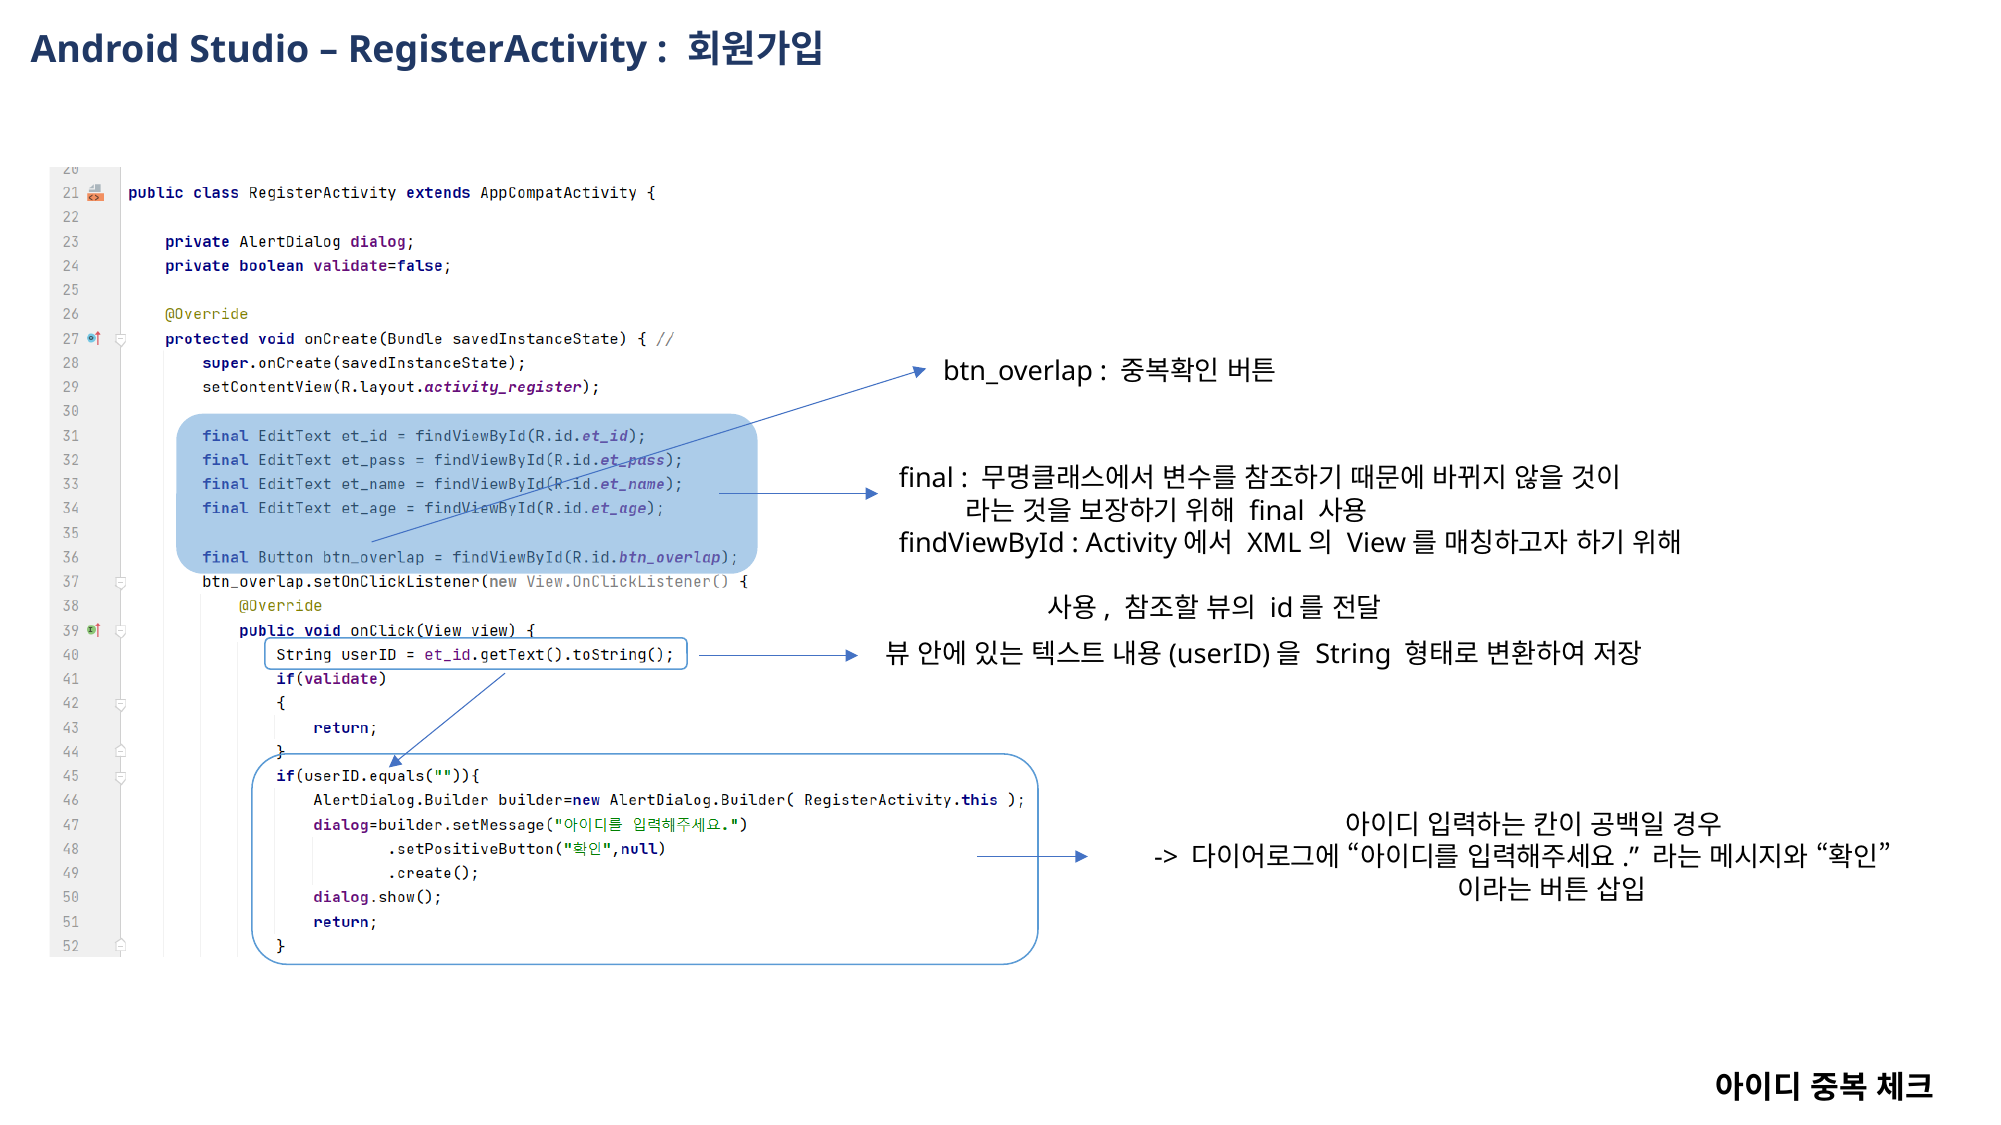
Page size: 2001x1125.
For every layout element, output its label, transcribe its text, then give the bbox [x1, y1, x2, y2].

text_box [388, 673, 505, 768]
text_box [265, 957, 1025, 965]
text_box 뷰 안에 있는 텍스트 내용(userID)을 String 형태로 변환하여 저장 [1038, 629, 1703, 677]
text_box final : 무명클래스에서 변수를 참조하기 때문에 바뀌지 않을 것이 라는 것을 보장하기 위해 final 사용 findViewById : Activity에서 XML의 View를 매칭하고자 하기 위해 사용, 참조할 뷰의 id를 전달 [1038, 453, 1717, 631]
text_box 아이디 입력하는 칸이 공백일 경우 -> 다이어로그에 “아이디를 입력해주세요.” 라는 메시지와 “확인” 이라는 버튼 삽입 [1117, 799, 1951, 912]
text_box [371, 368, 927, 542]
picture [49, 167, 1038, 957]
text_box 아이디 중복 체크 [1700, 1060, 2000, 1113]
text_box btn_overlap : 중복확인 버튼 [1038, 345, 1301, 393]
text_box Android Studio – RegisterActivity : 회원가입 [15, 17, 1701, 78]
